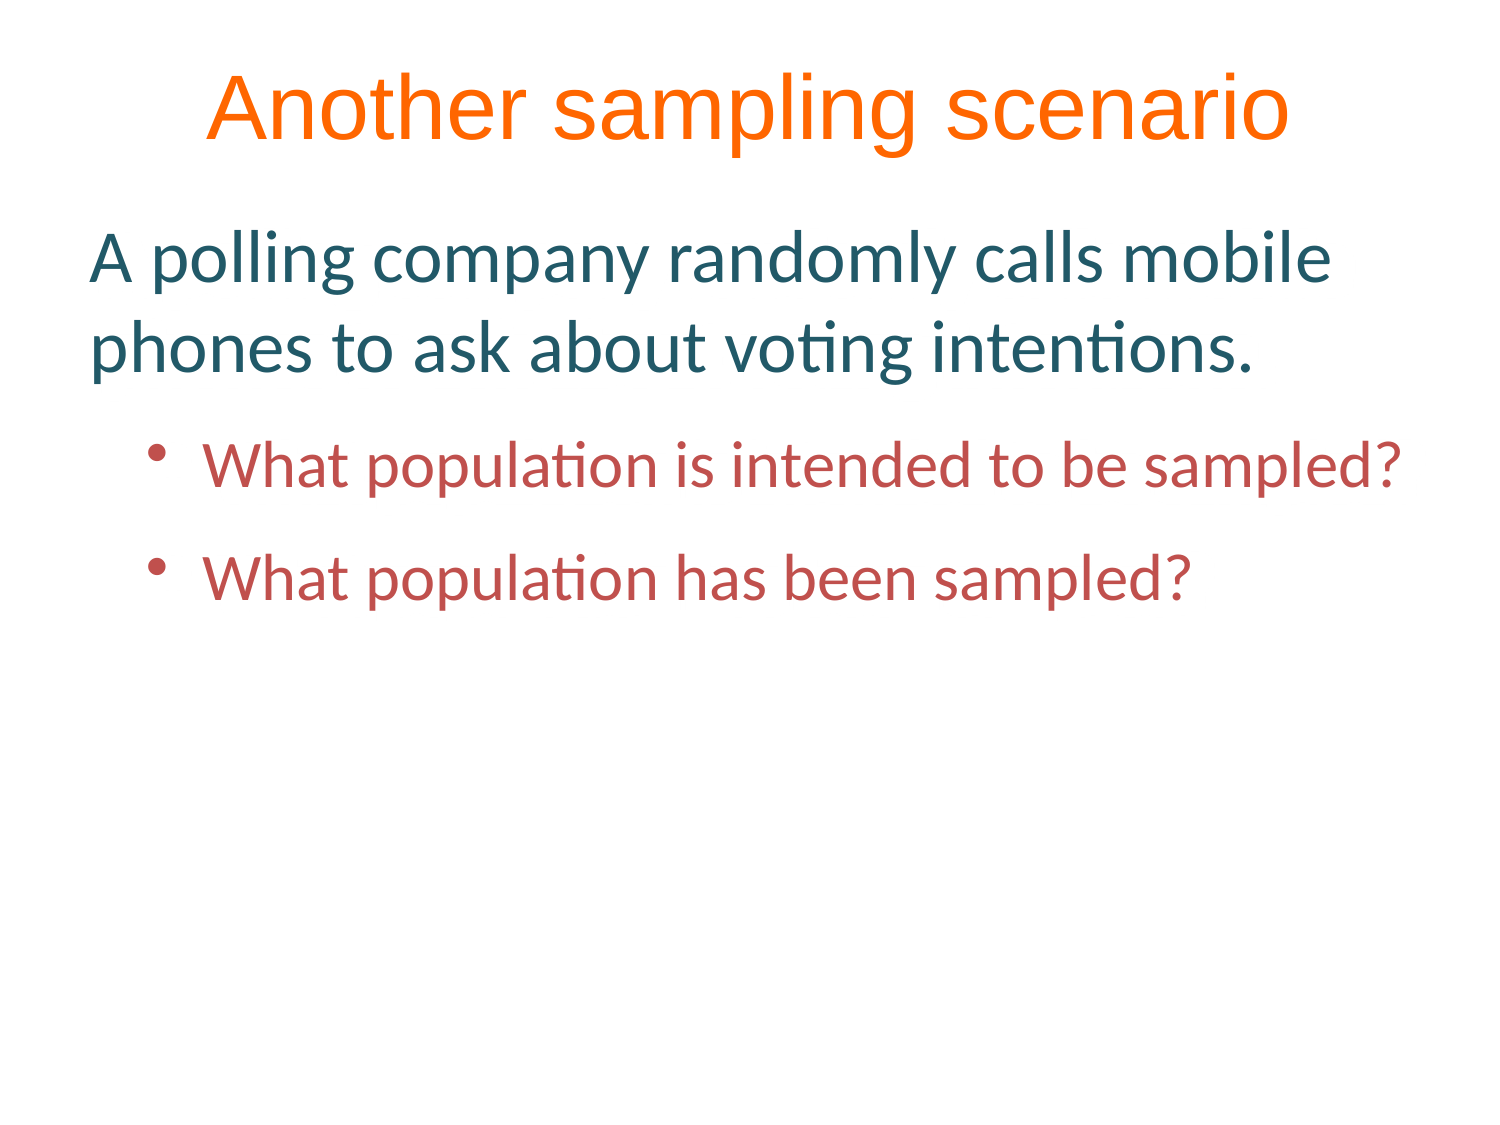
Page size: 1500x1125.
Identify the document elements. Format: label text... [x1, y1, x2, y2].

text_box Another sampling scenario [0, 8, 1500, 197]
text_box A polling company randomly calls mobile phones to ask about voting intentions. What population is intended to be sampled? What population has been sampled? [74, 200, 1432, 1025]
